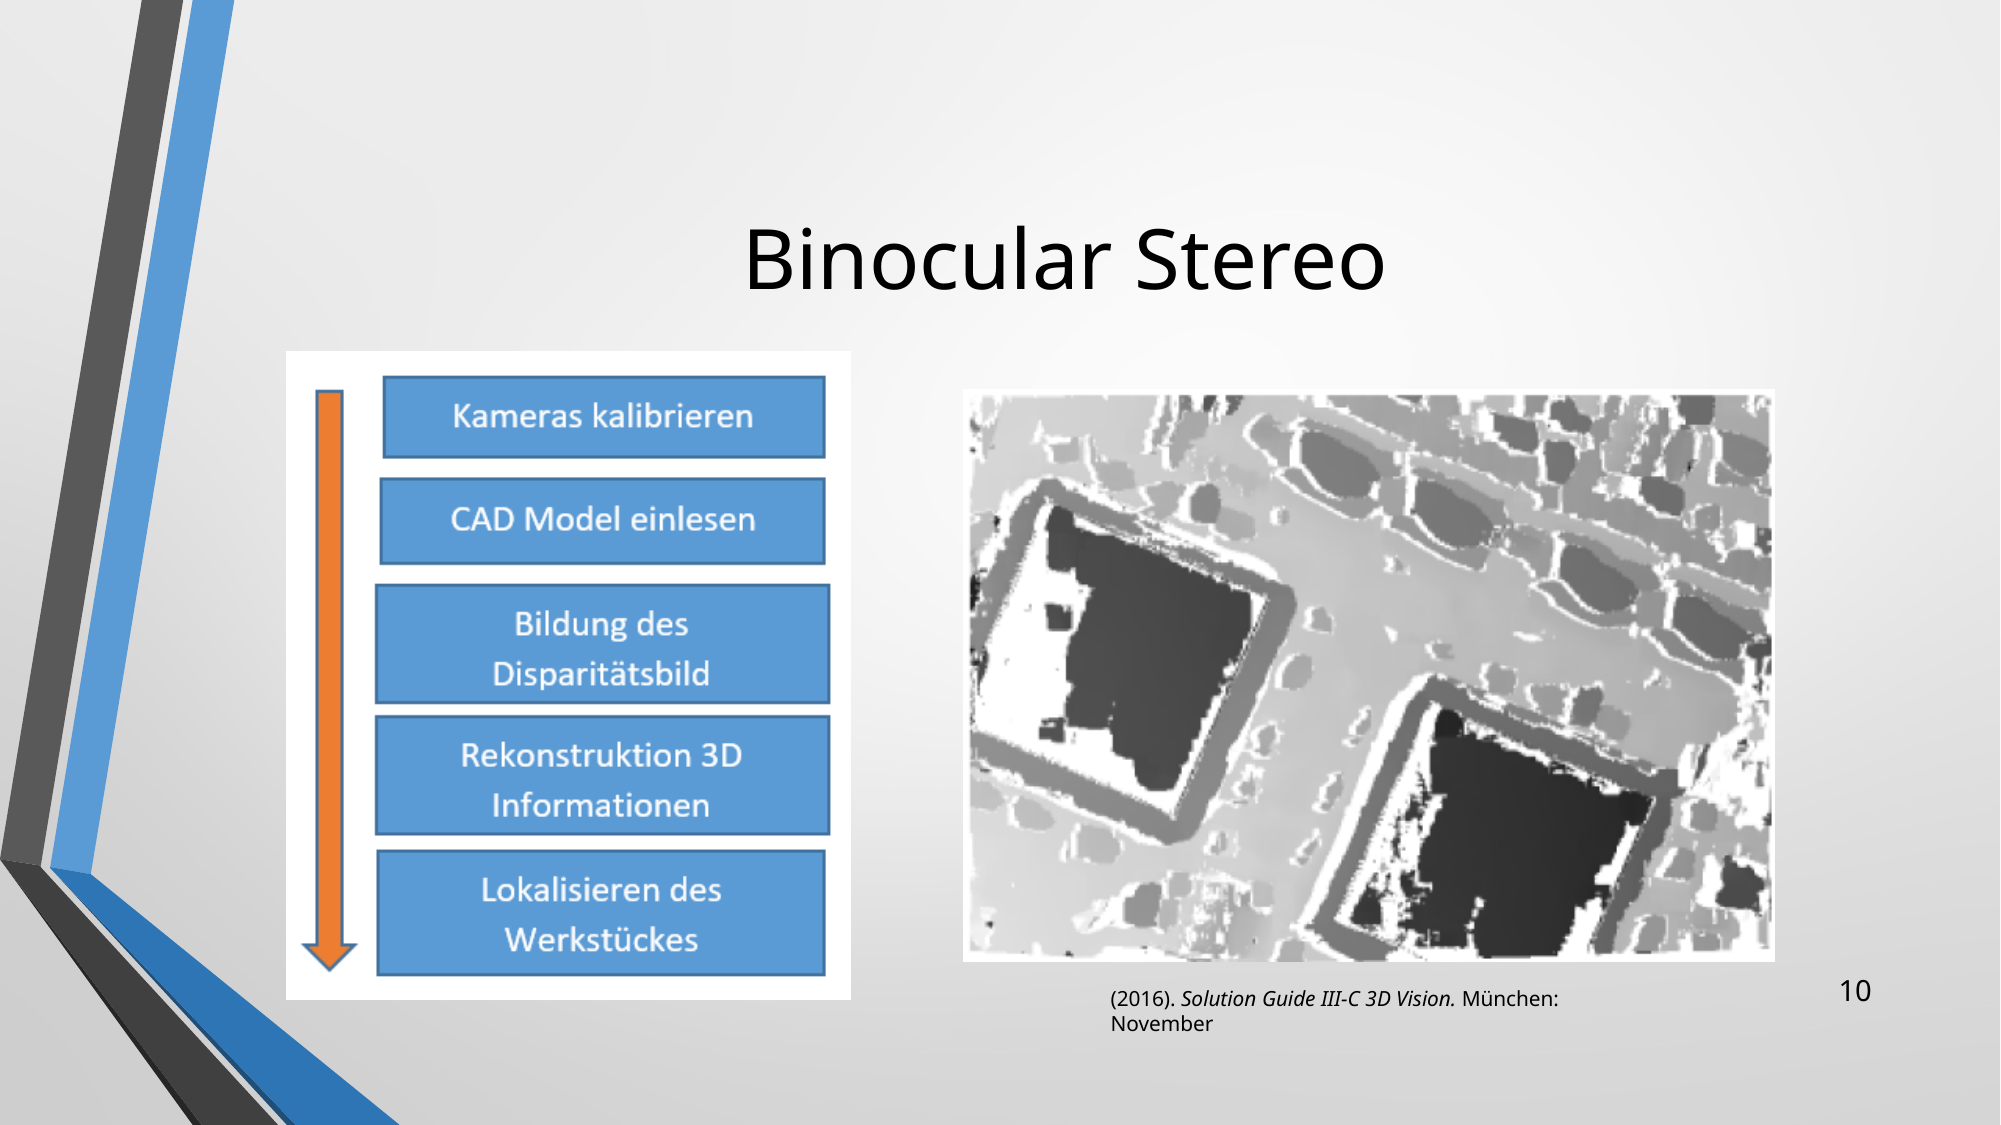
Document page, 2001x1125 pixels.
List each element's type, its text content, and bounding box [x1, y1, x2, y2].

text_box (2016). Solution Guide III-C 3D Vision. München: November [1095, 978, 1642, 1044]
slide_number 10 [1796, 962, 1887, 1023]
picture [286, 350, 851, 1000]
picture [963, 389, 1775, 962]
title Binocular Stereo [243, 112, 1887, 400]
